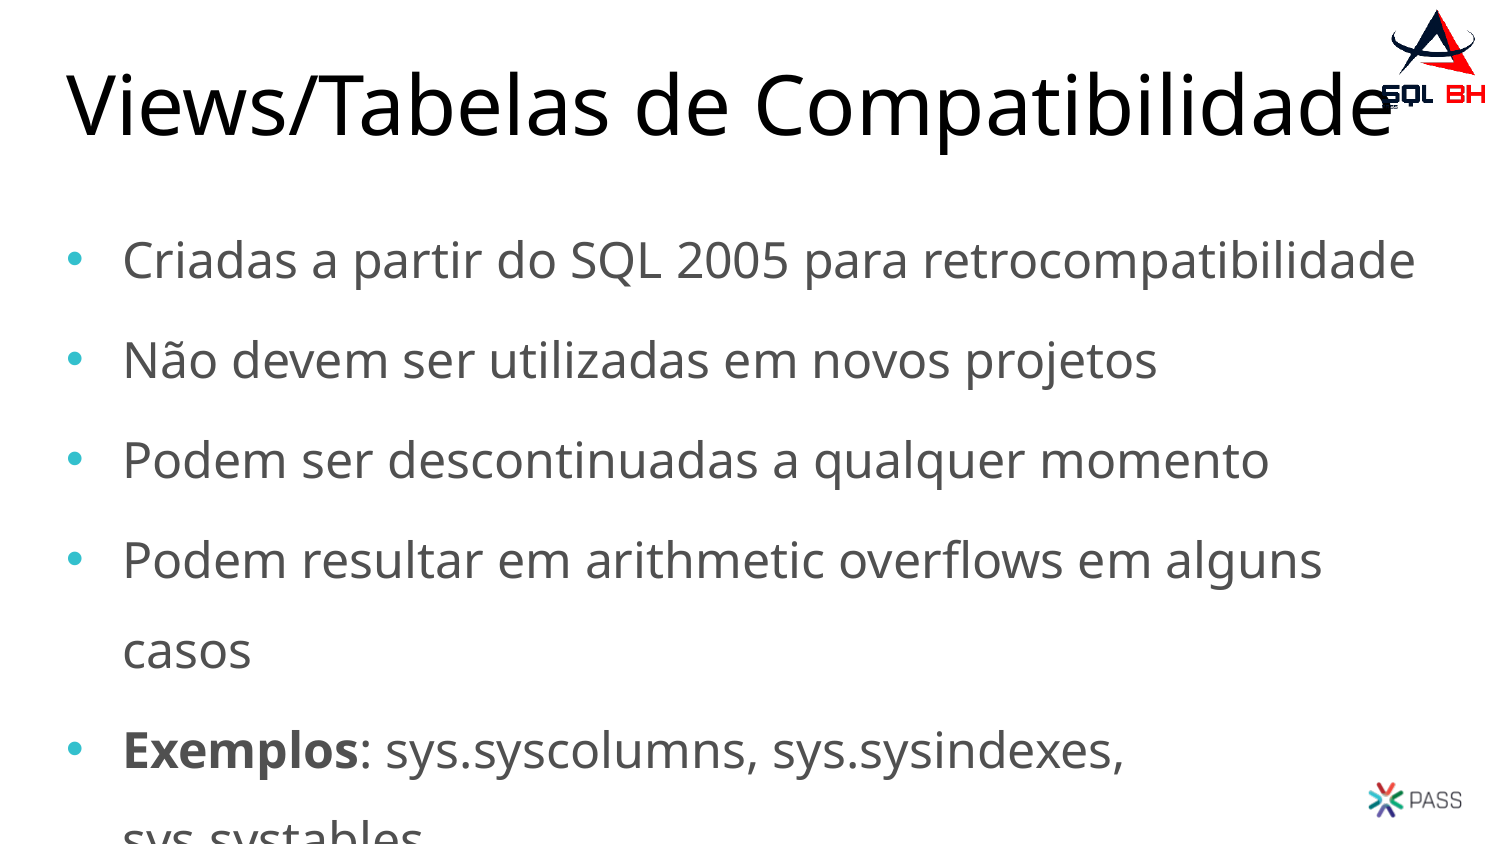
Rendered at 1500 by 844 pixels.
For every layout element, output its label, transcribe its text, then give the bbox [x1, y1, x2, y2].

title Views/Tabelas de Compatibilidade [51, 71, 1443, 173]
picture [1361, 0, 1500, 124]
picture [1367, 780, 1463, 820]
list Criadas a partir do SQL 2005 para retrocompatibilidade Não devem ser utilizadas em novos projetos Podem ser descontinuadas a qualquer momento Podem resultar em arithmetic overflows em alguns casos Exemplos: sys.syscolumns, sys.sysindexes, sys.systables [51, 190, 1443, 715]
